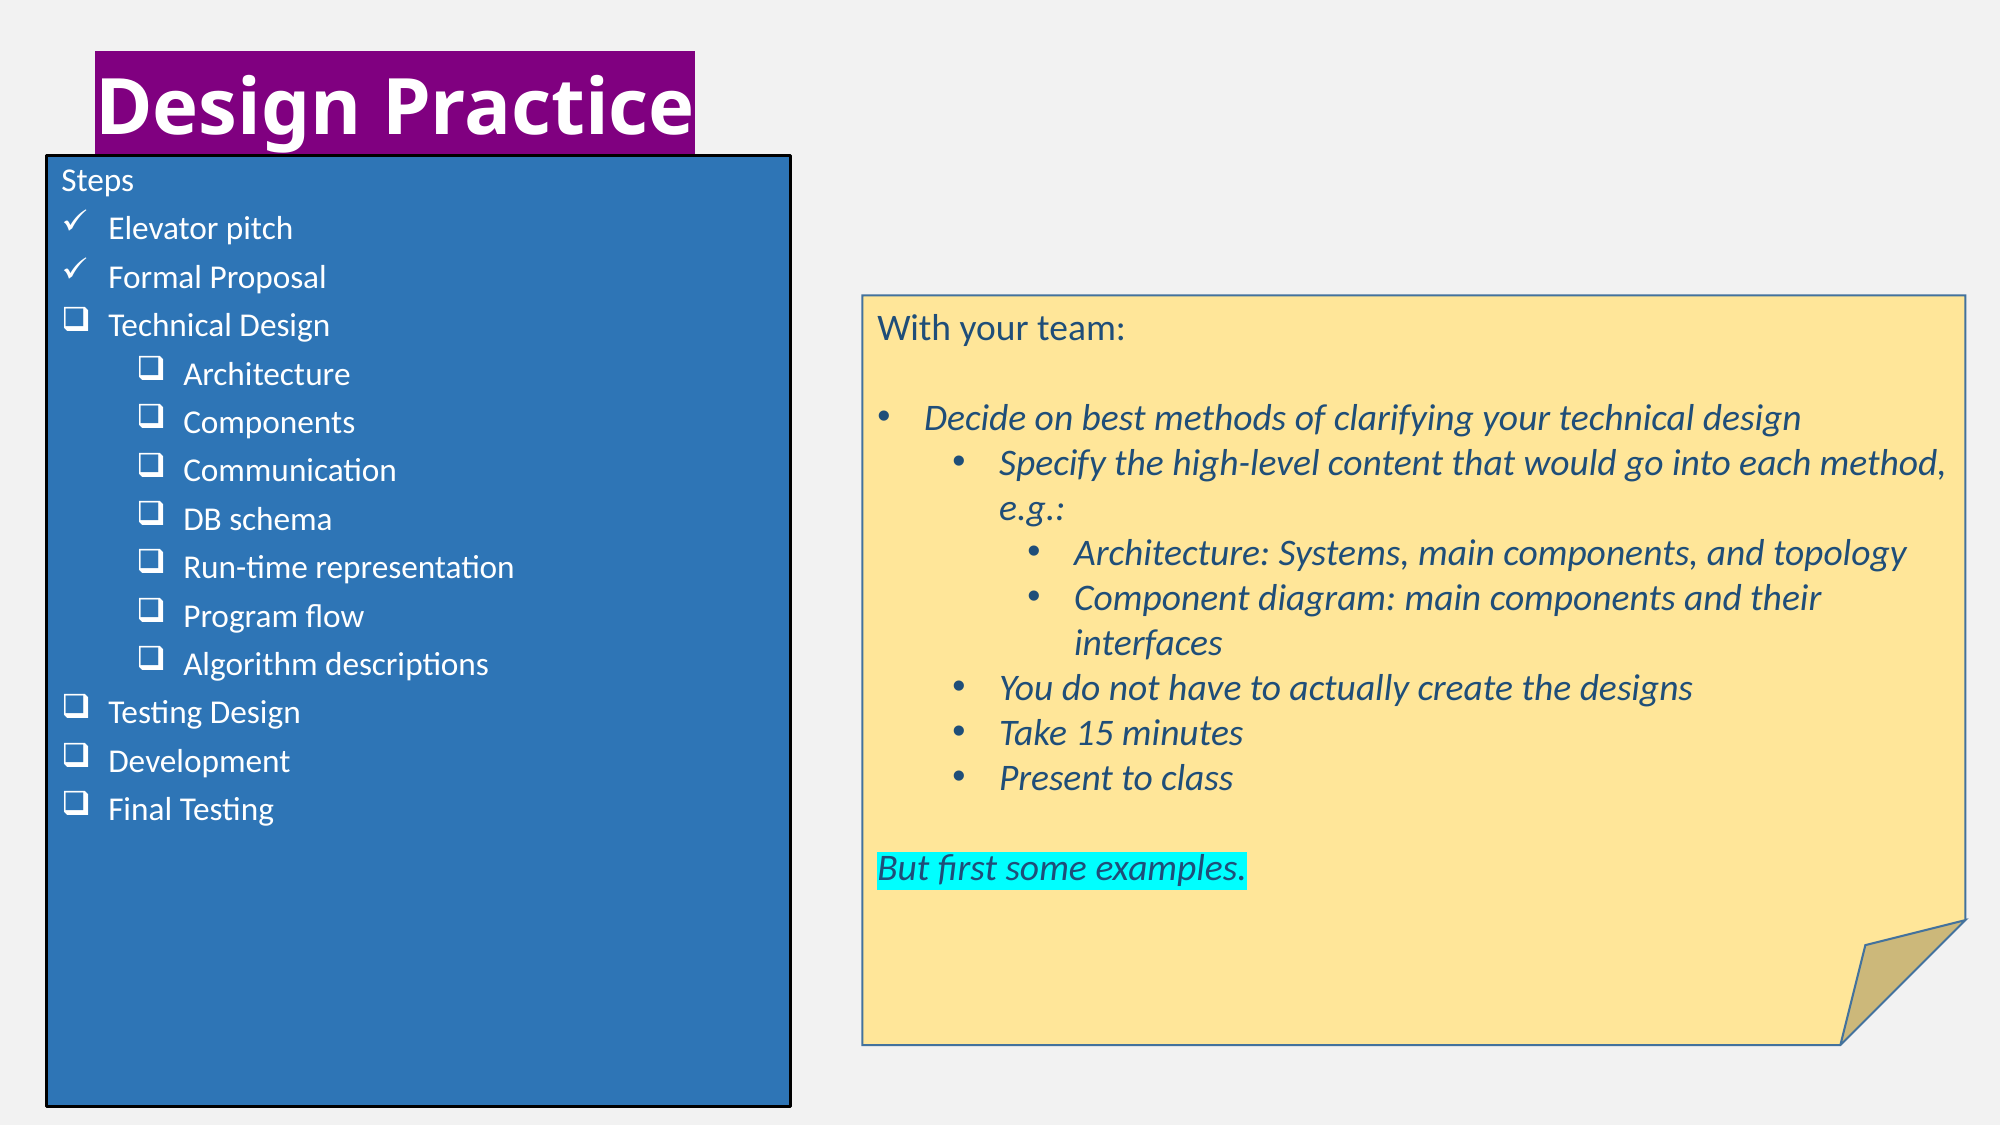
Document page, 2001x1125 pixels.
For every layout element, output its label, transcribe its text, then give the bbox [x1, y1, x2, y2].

text_box [0, 0, 2000, 98]
text_box Steps Elevator pitch Formal Proposal Technical Design Architecture Components Communication DB schema Run-time representation Program flow Algorithm descriptions Testing Design Development Final Testing [46, 155, 791, 1107]
title Design Practice [0, 58, 791, 159]
text_box With your team: Decide on best methods of clarifying your technical design Specify the high-level content that would go into each method, e.g.: Architecture: Systems, main components, and topology Component diagram: main components and their interfaces You do not have to actually create the designs Take 15 minutes Present to class But first some examples. [861, 294, 1969, 1047]
